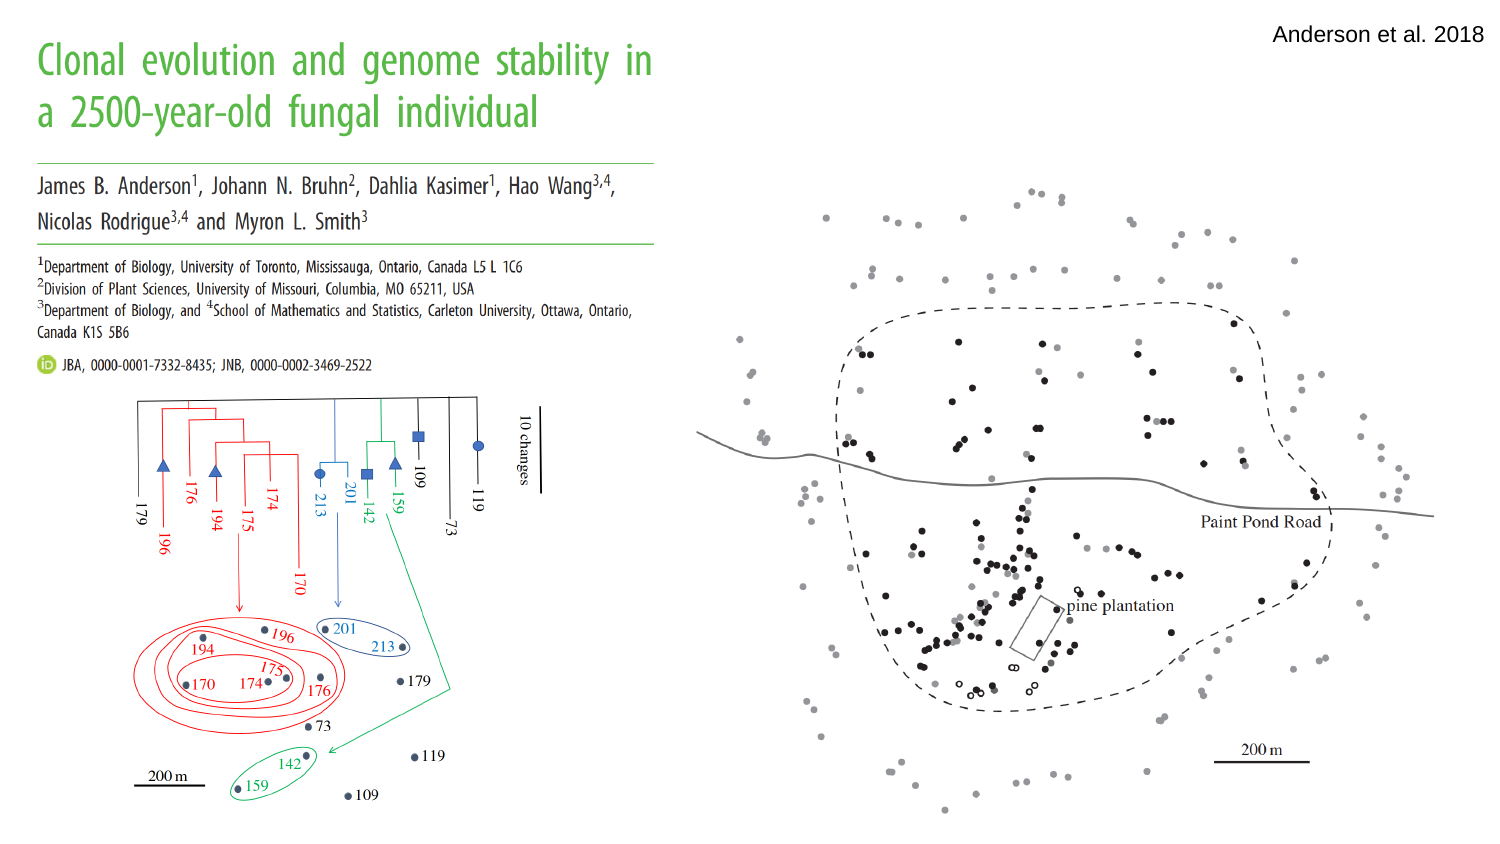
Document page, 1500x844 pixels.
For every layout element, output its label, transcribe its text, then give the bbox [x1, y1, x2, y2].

text_box Anderson et al. 2018 [1183, 4, 1500, 64]
picture [0, 0, 1462, 821]
